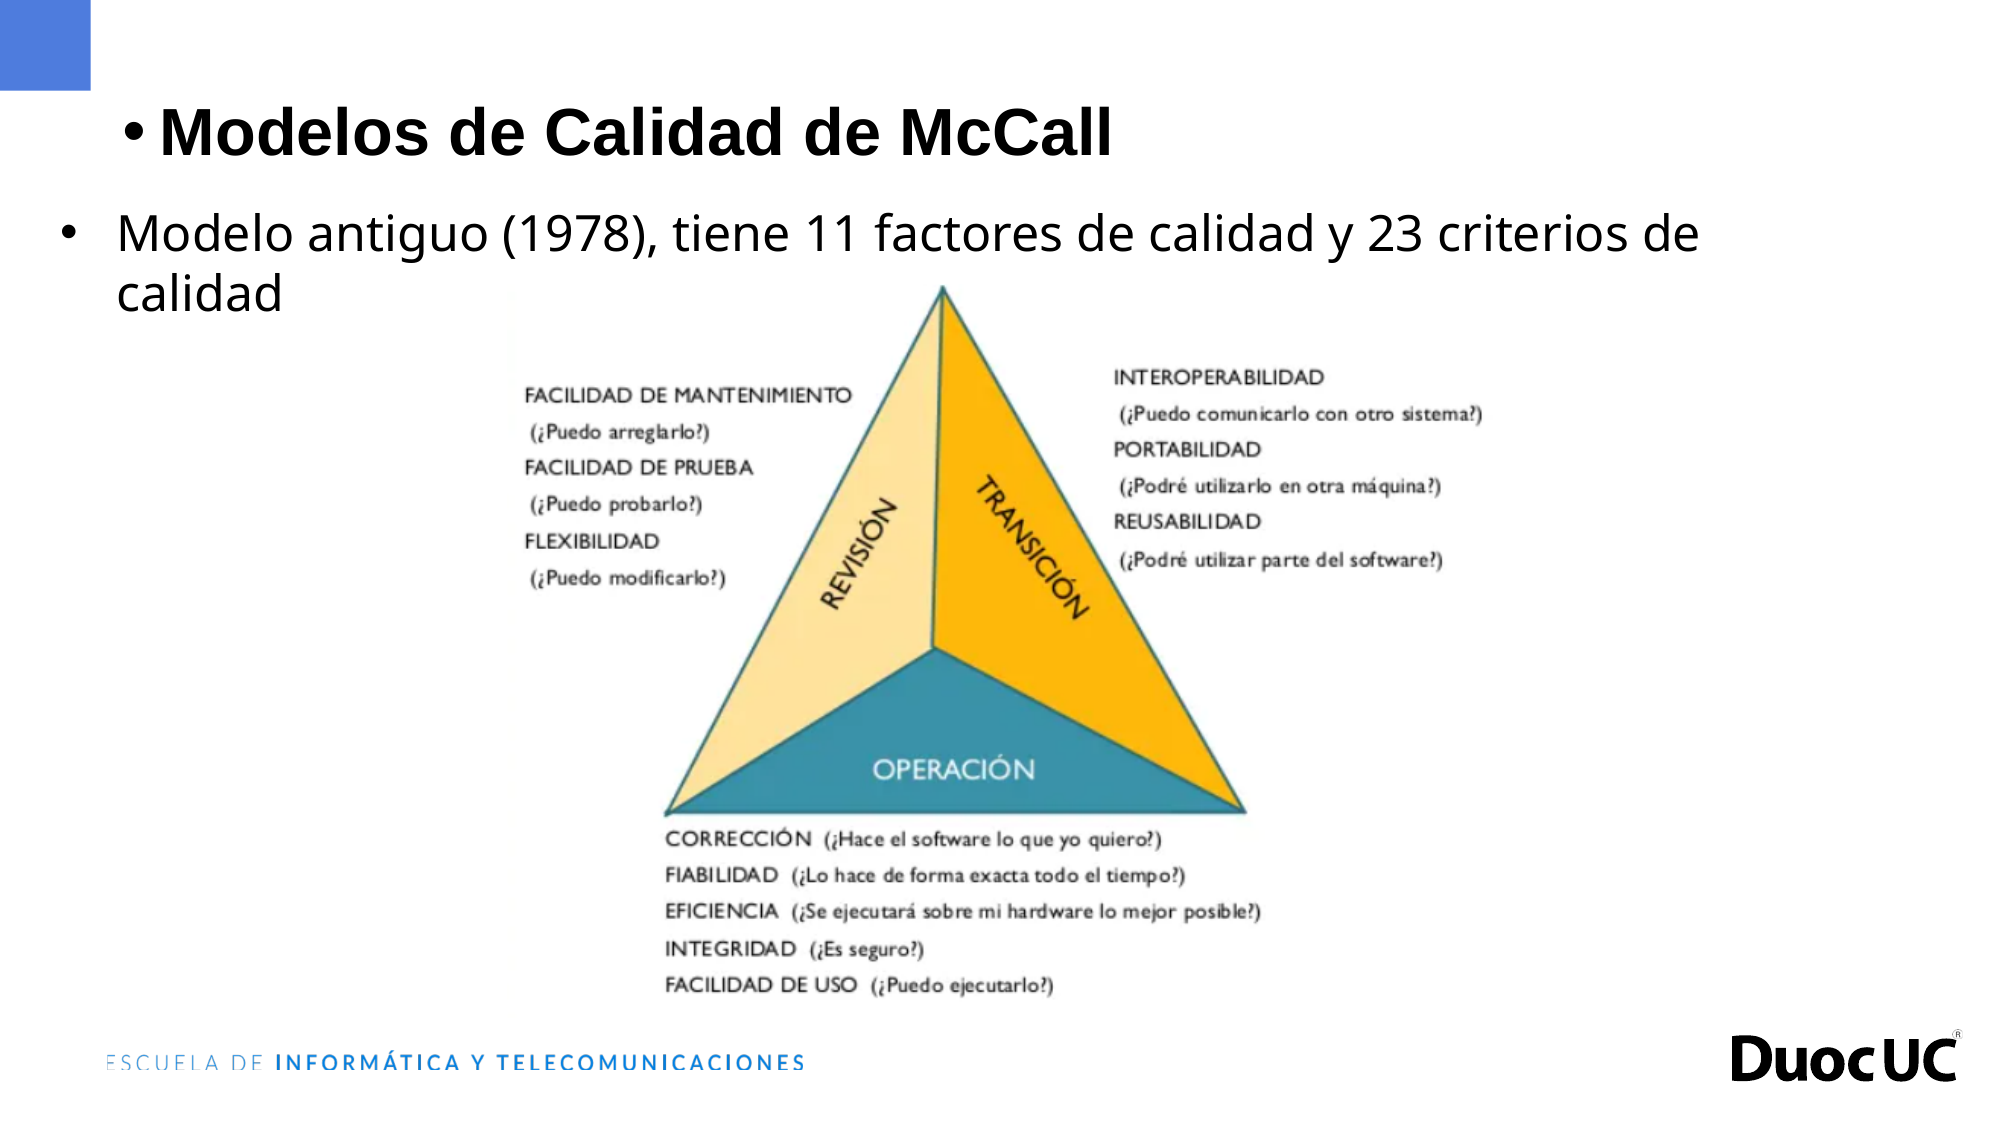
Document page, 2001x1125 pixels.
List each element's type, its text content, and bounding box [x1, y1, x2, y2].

picture [506, 283, 1501, 1018]
list Modelos de Calidad de McCall [107, 90, 1347, 168]
text_box Modelo antiguo (1978), tiene 11 factores de calidad y 23 criterios de calidad [45, 193, 1862, 329]
picture [1952, 1029, 1963, 1039]
